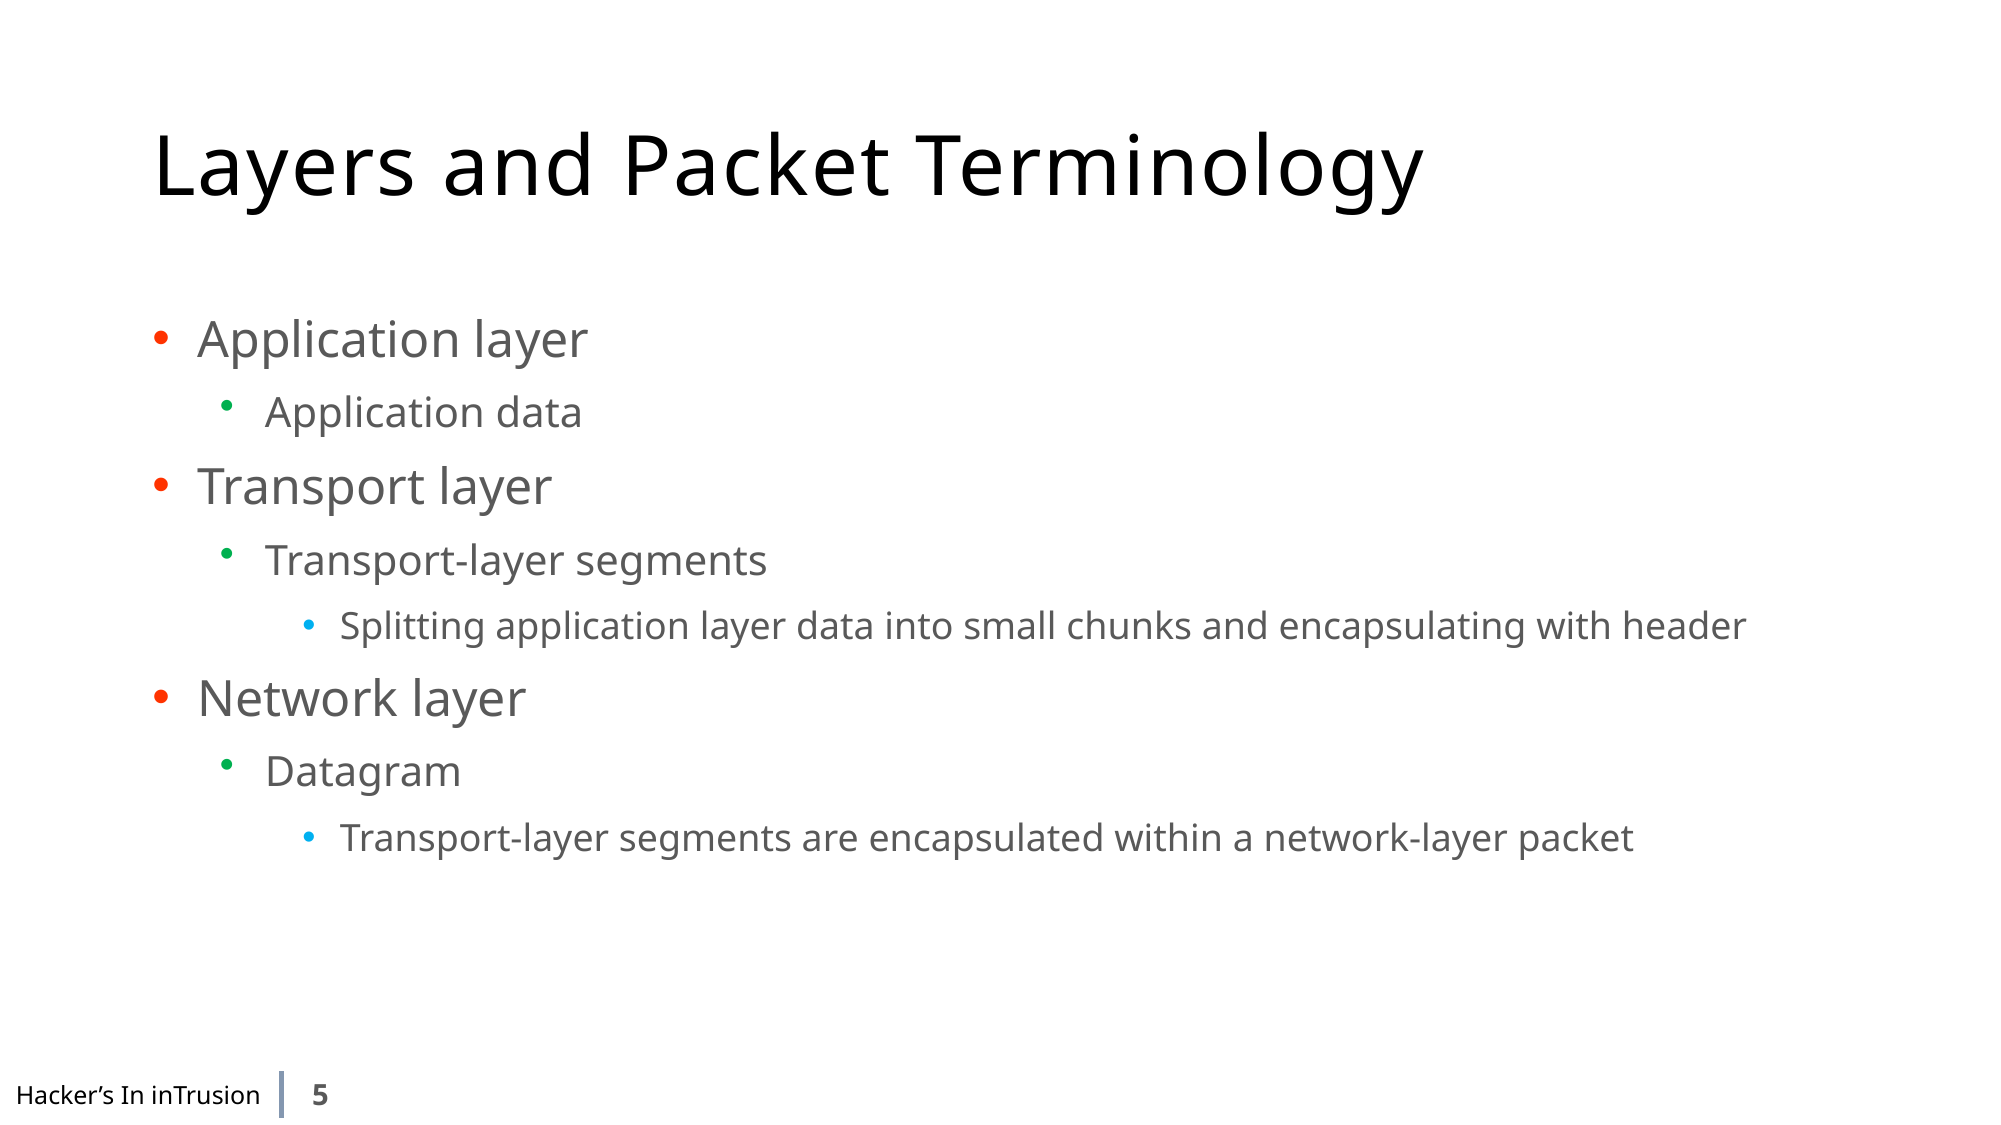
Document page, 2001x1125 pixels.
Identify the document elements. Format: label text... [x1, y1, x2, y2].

list Application layer Application data Transport layer Transport-layer segments Splitting application layer data into small chunks and encapsulating with header Network layer Datagram Transport-layer segments are encapsulated within a network-layer packet [137, 299, 1863, 1061]
title Layers and Packet Terminology [137, 59, 1863, 278]
